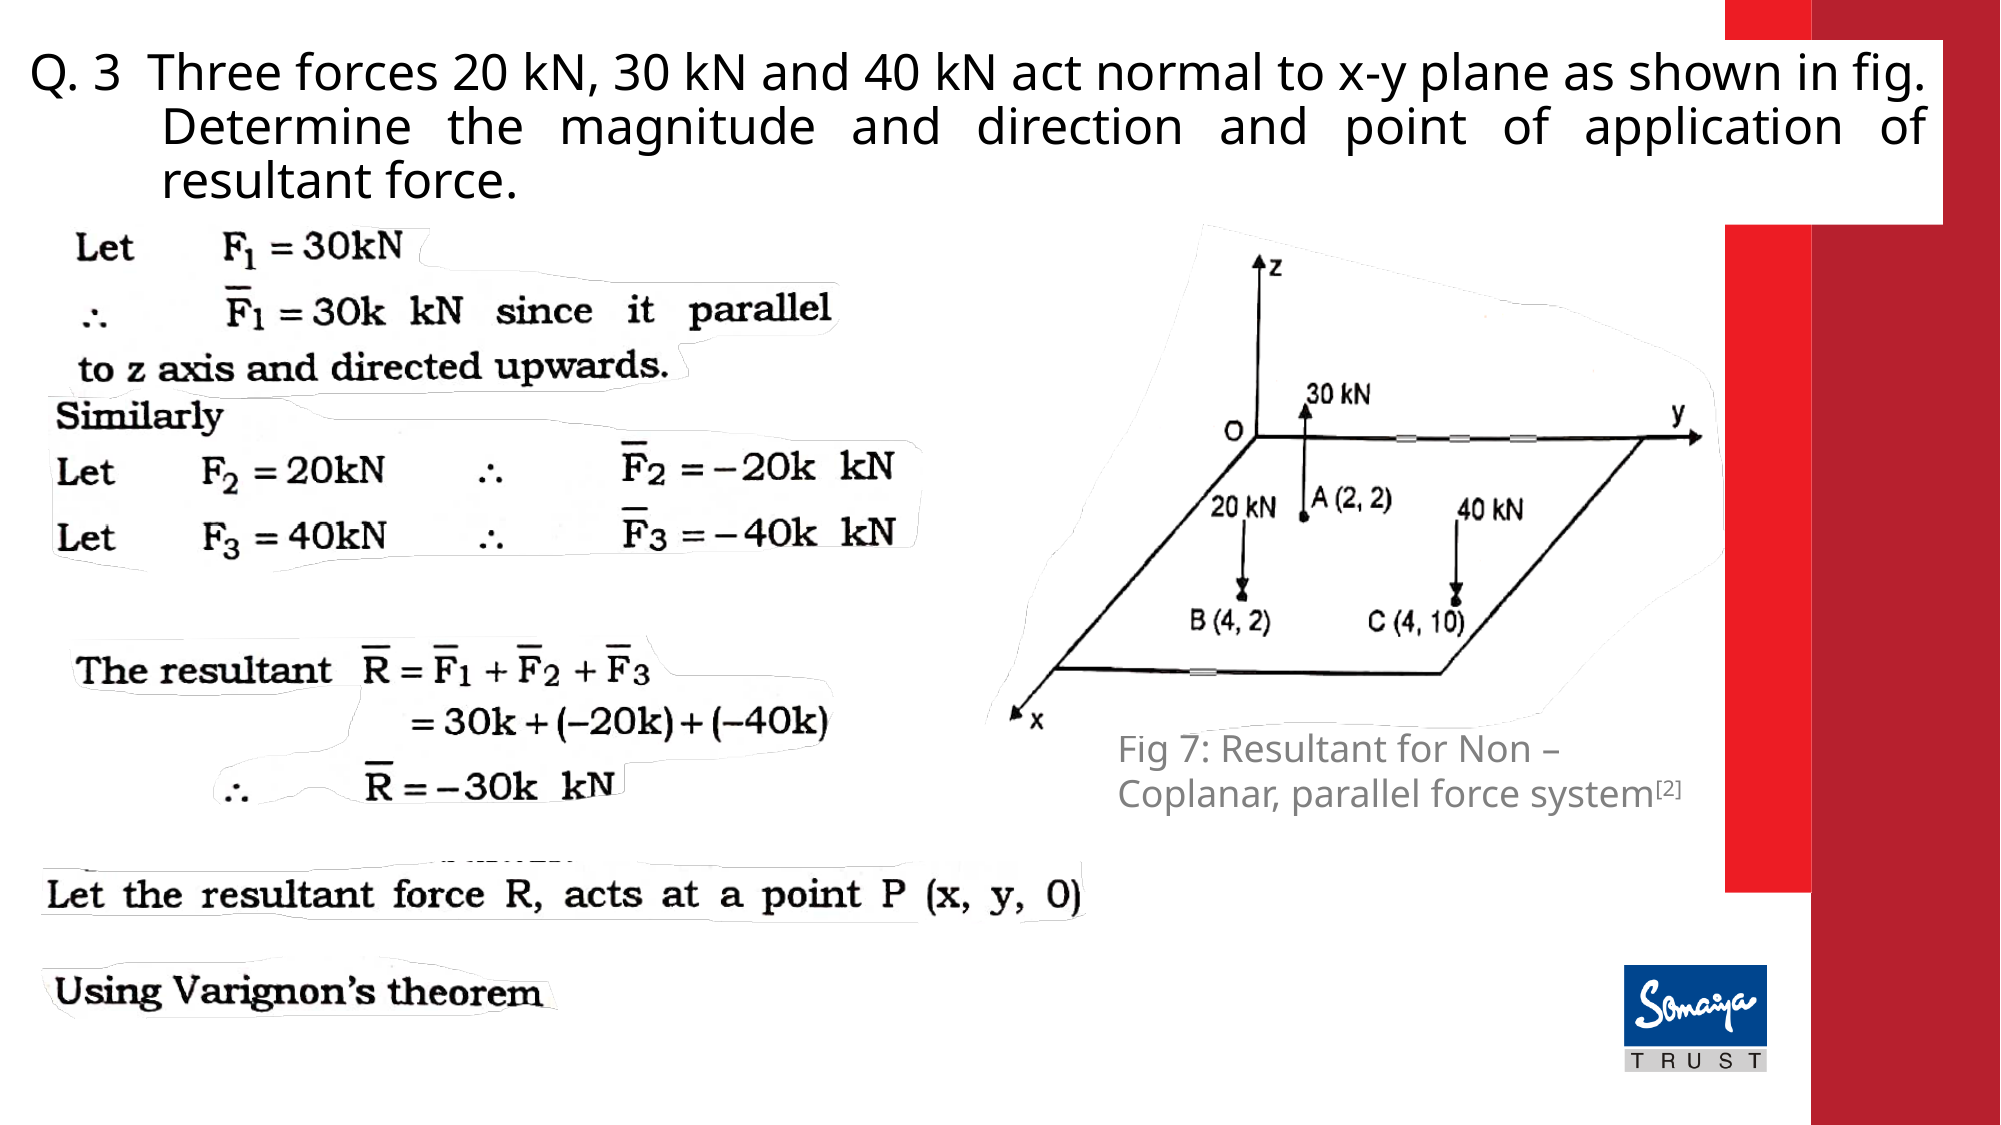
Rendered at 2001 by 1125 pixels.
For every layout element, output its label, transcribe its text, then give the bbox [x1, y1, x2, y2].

picture [48, 224, 923, 573]
picture [1624, 965, 1767, 1073]
picture [984, 0, 2000, 1125]
picture [69, 635, 835, 805]
text_box Fig 7: Resultant for Non – Coplanar, parallel force system[2] [1102, 736, 1708, 823]
picture [41, 956, 558, 1019]
picture [41, 861, 1086, 924]
list Q. 3 Three forces 20 kN, 30 kN and 40 kN act normal to x-y plane as shown in fig. Determine the magnitude and direction and point of application of resultant force. [14, 40, 1724, 225]
